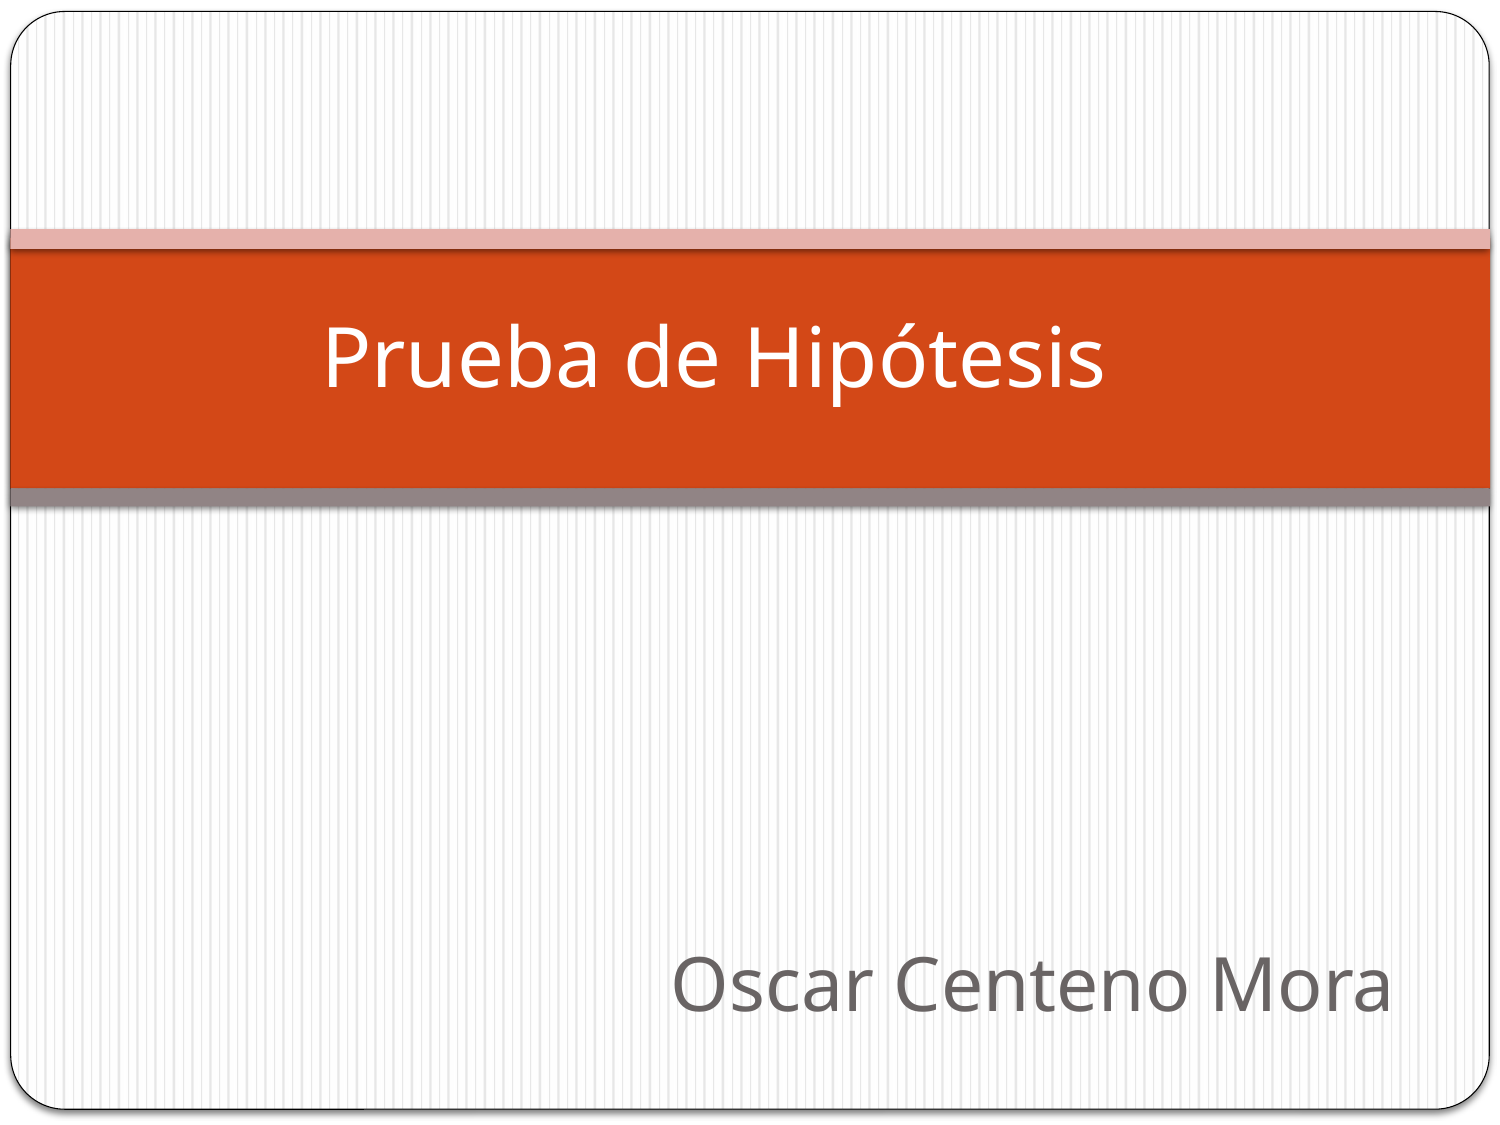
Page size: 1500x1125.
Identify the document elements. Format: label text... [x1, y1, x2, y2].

title Prueba de Hipótesis [76, 255, 1352, 461]
subtitle Oscar Centeno Mora [360, 928, 1411, 1097]
